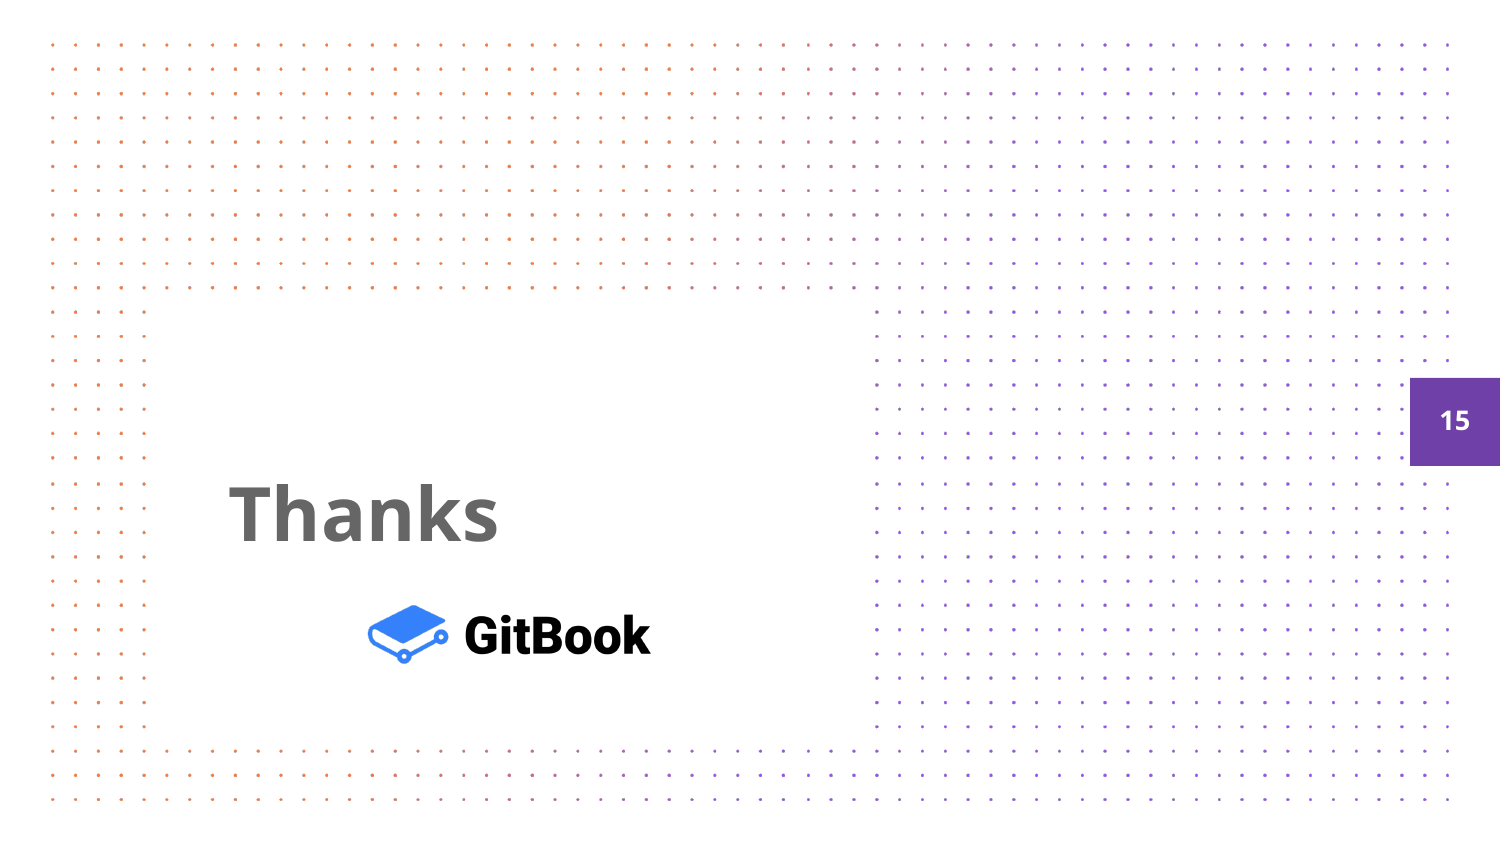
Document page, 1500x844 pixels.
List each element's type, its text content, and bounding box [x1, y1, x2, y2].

picture [51, 43, 1449, 801]
title Thanks [213, 234, 868, 572]
slide_number ‹#› [1410, 377, 1500, 466]
